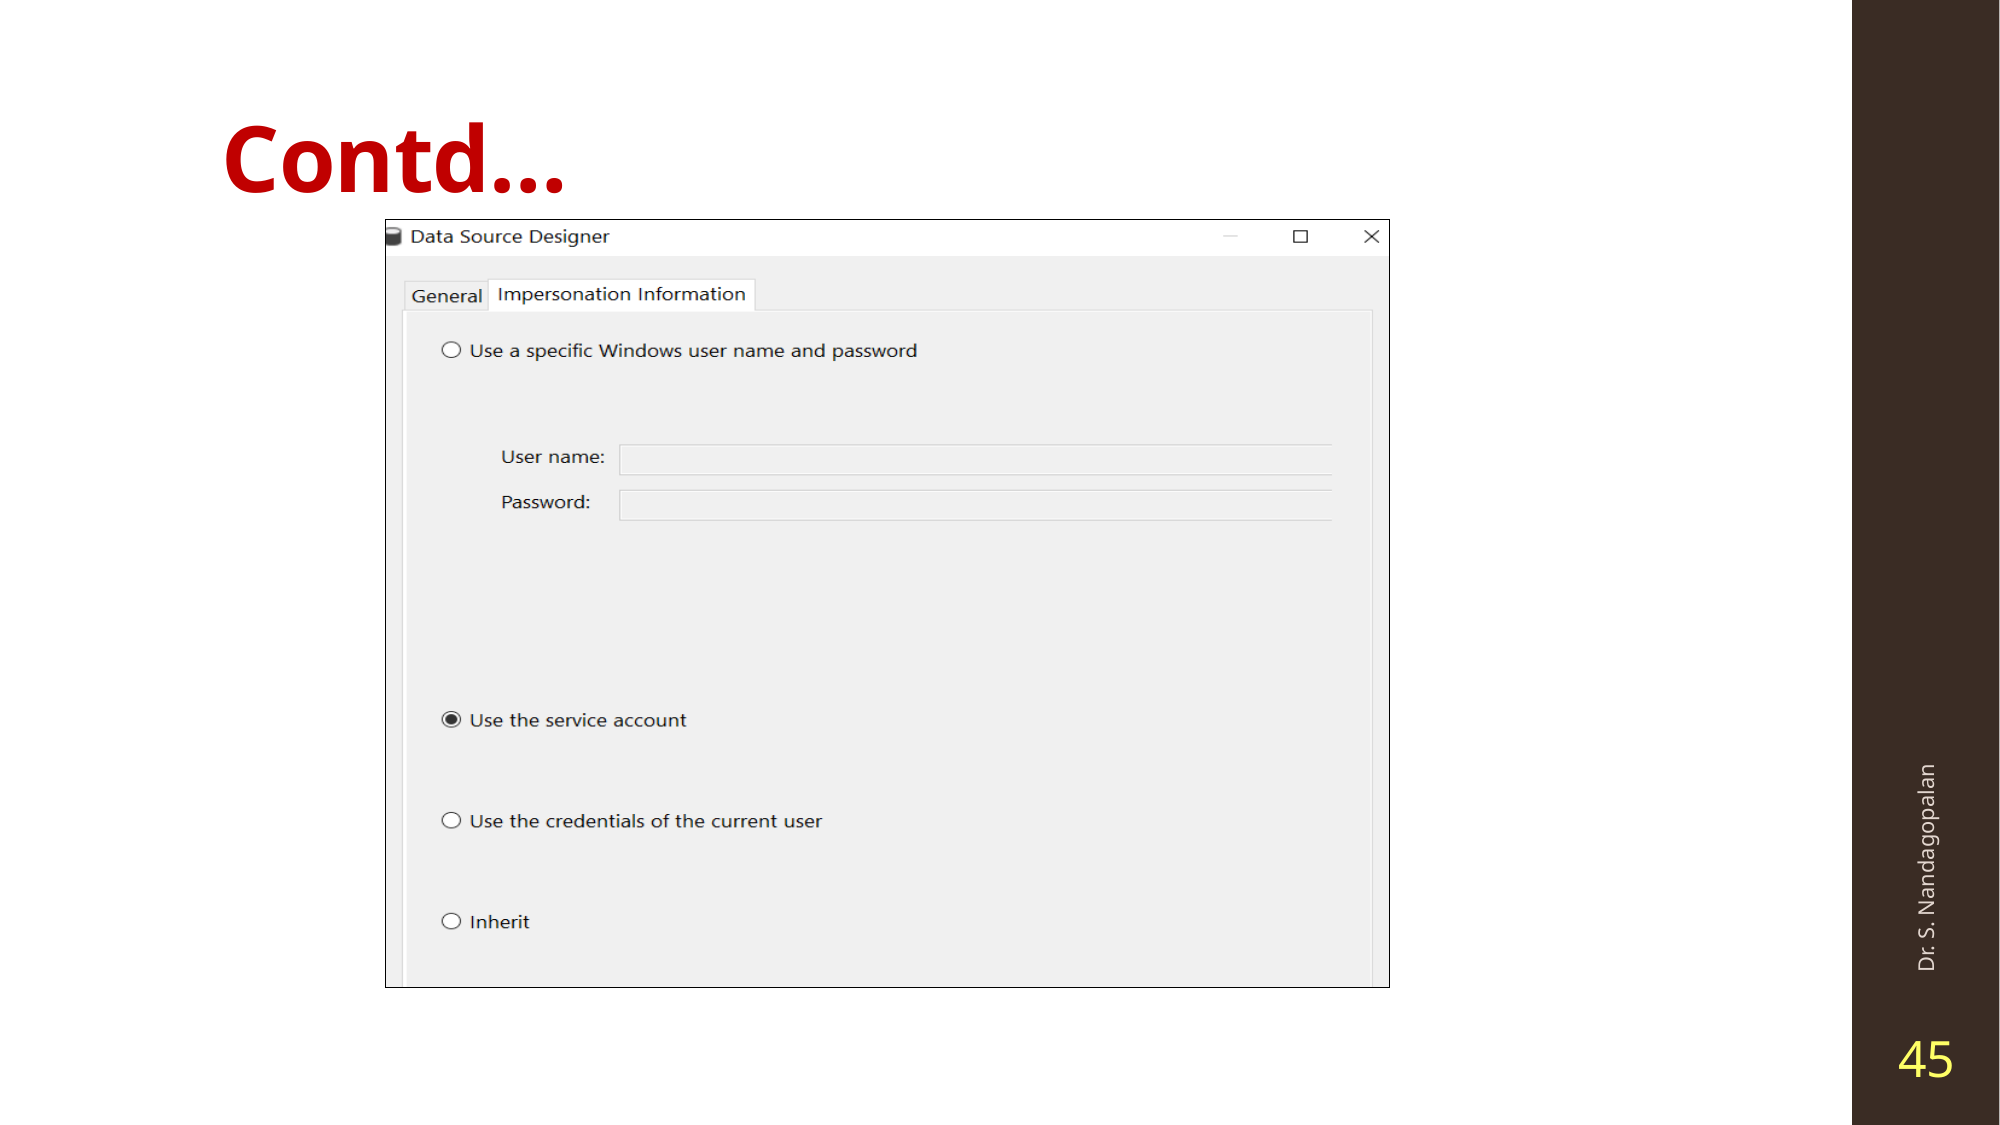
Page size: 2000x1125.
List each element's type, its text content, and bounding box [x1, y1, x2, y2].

picture [385, 219, 1390, 988]
slide_number 45 [1852, 1012, 2000, 1110]
title Contd… [206, 60, 1797, 220]
footer Dr. S. Nandagopalan [1897, 400, 1957, 988]
